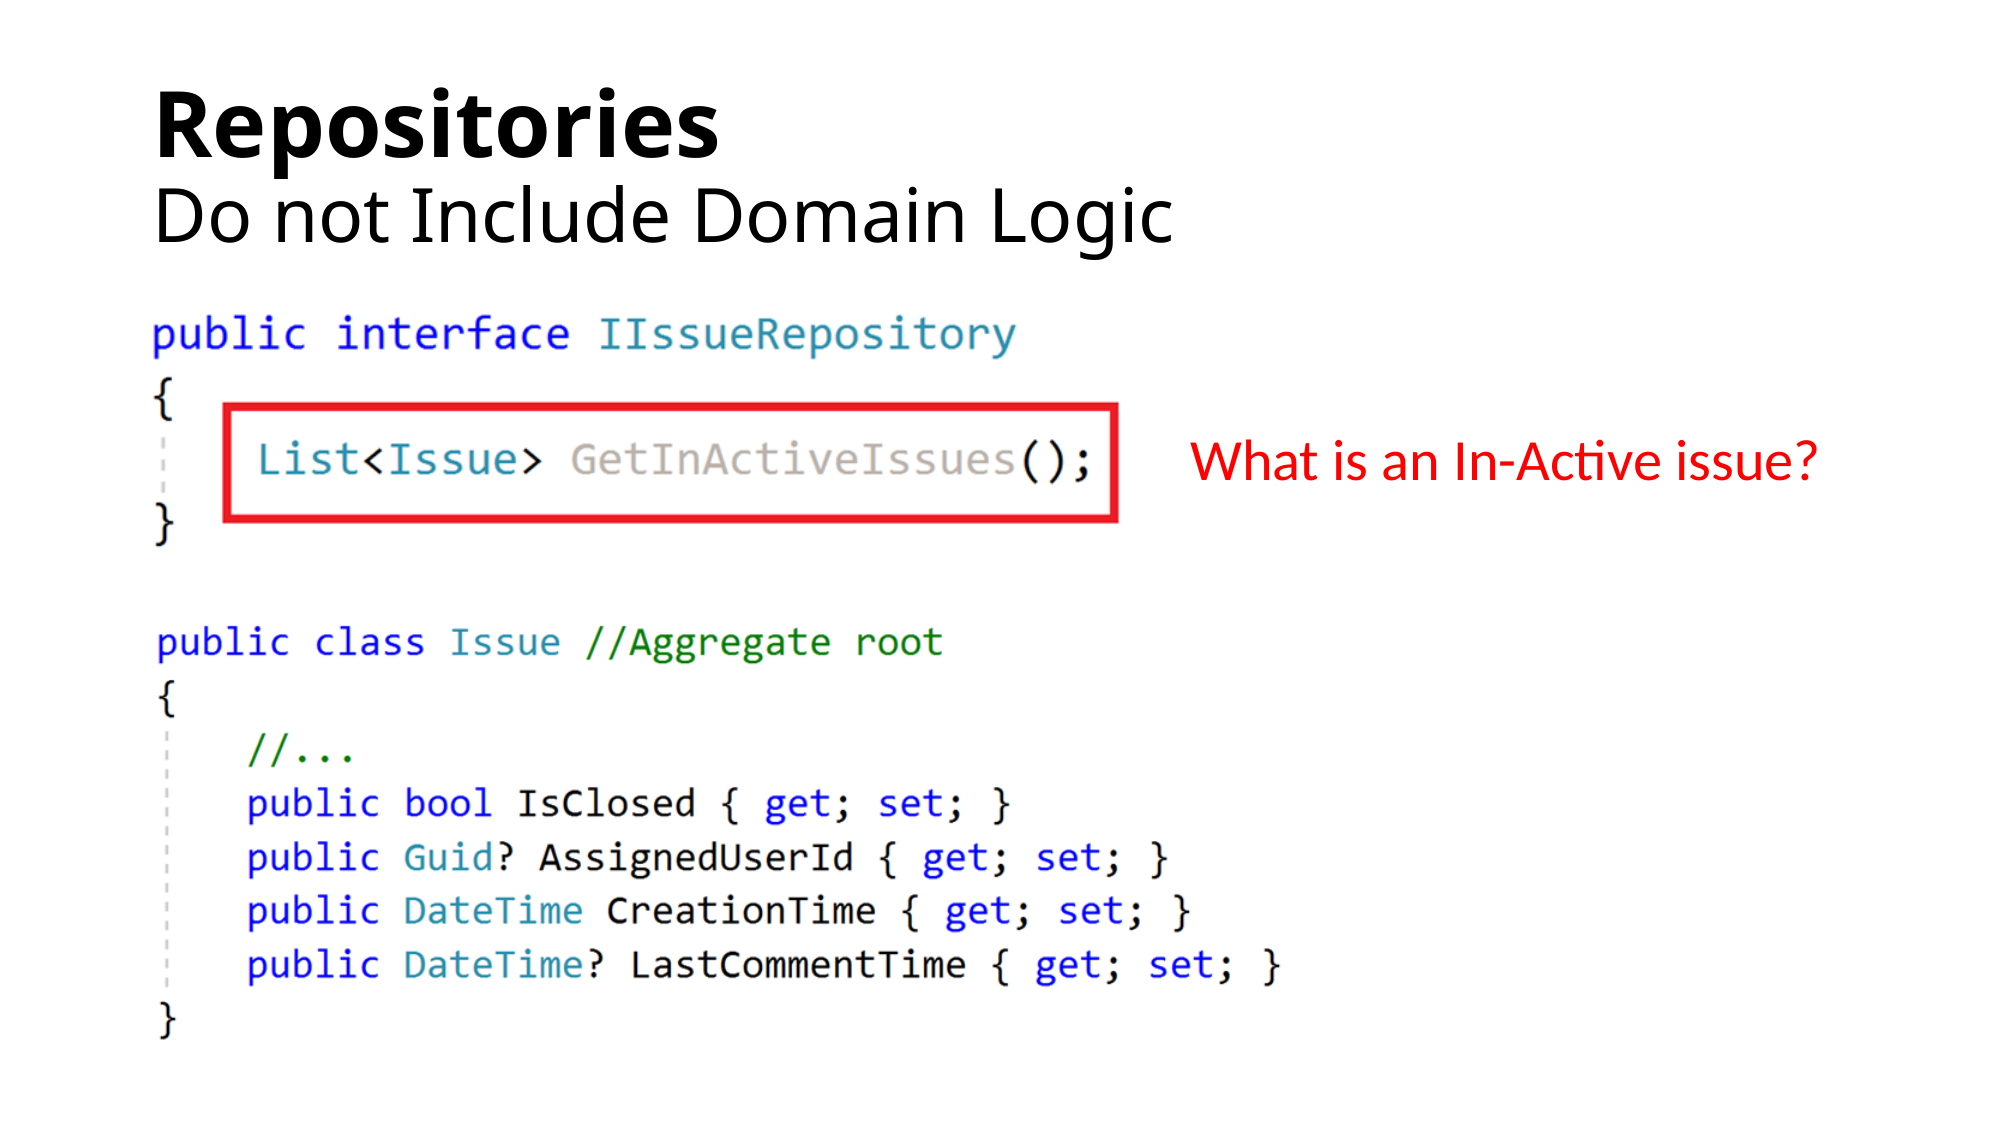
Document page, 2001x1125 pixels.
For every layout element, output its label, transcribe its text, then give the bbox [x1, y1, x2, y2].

text_box What is an In-Active issue? [1175, 414, 1893, 500]
picture [137, 292, 1151, 587]
picture [137, 602, 1296, 1066]
title Repositories Do not Include Domain Logic [137, 59, 1863, 278]
